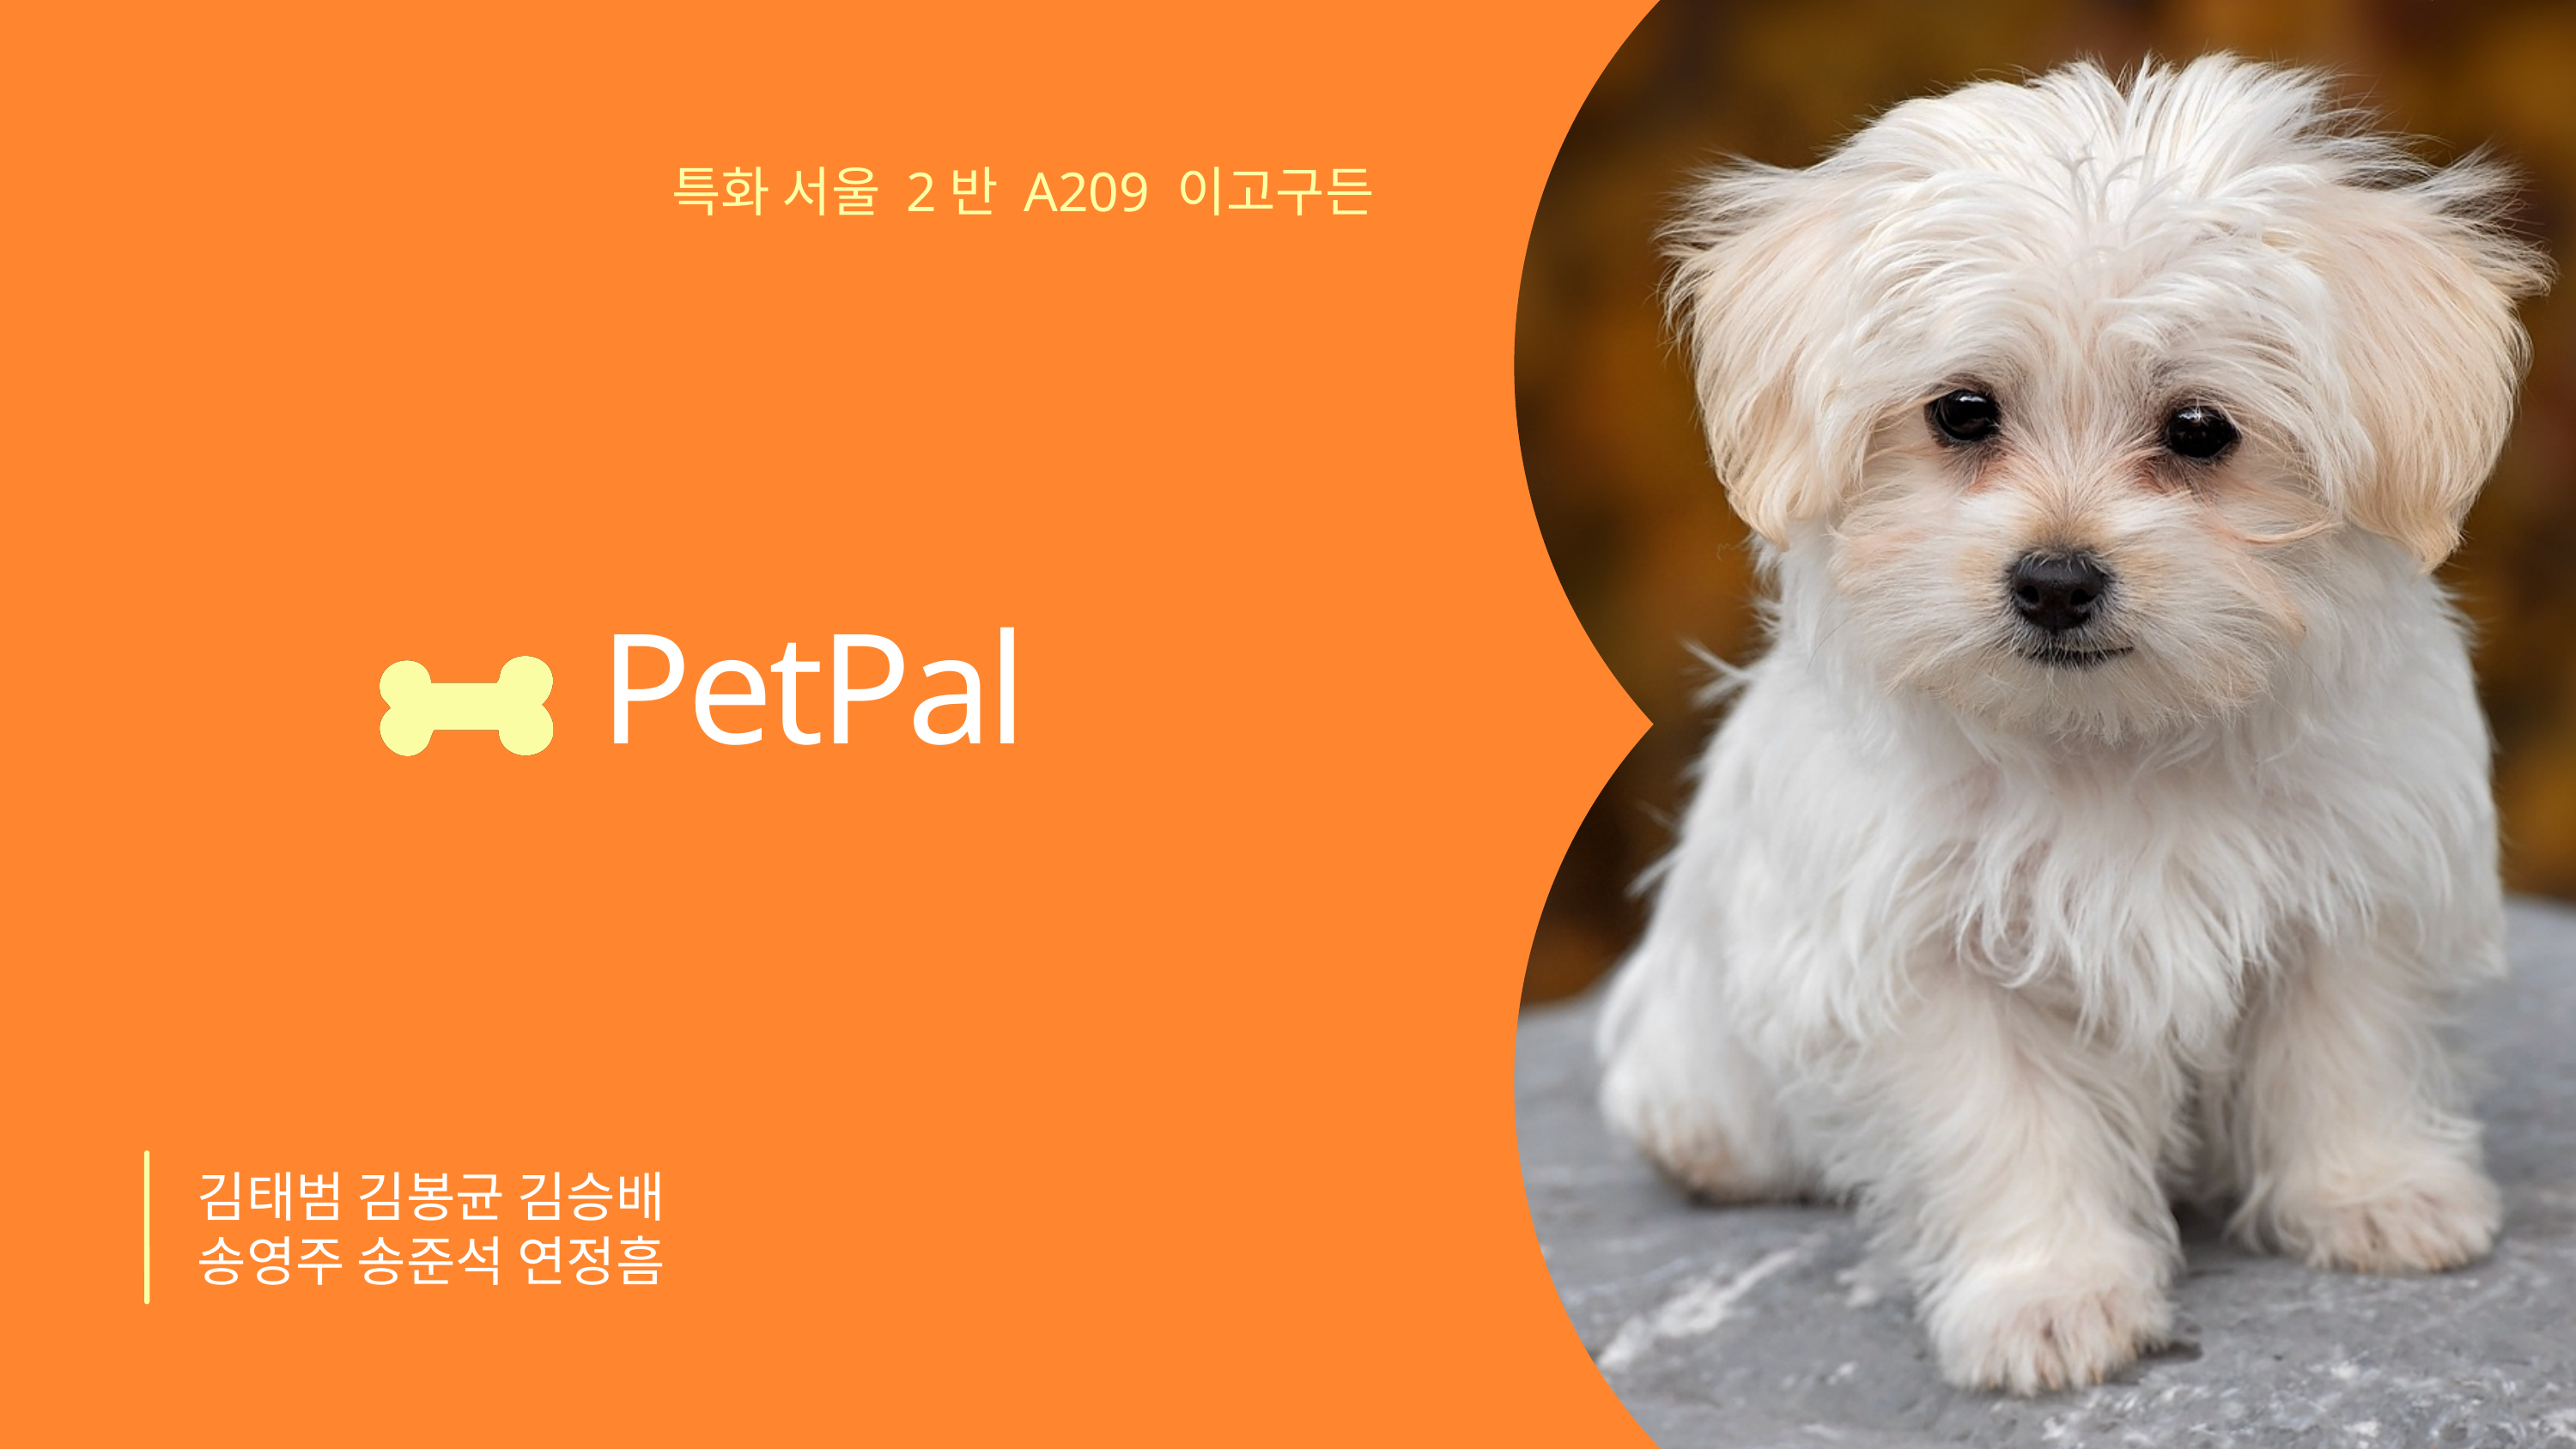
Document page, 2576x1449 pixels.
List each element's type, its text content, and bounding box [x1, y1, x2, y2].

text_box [1514, 0, 2576, 1449]
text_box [1001, 627, 1013, 743]
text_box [771, 643, 820, 744]
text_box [914, 661, 980, 744]
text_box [144, 1155, 1289, 1304]
text_box 특화 서울 2반 A209 이고구든 [669, 147, 1375, 223]
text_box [615, 634, 683, 743]
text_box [696, 660, 765, 744]
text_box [380, 657, 553, 755]
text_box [835, 634, 903, 743]
